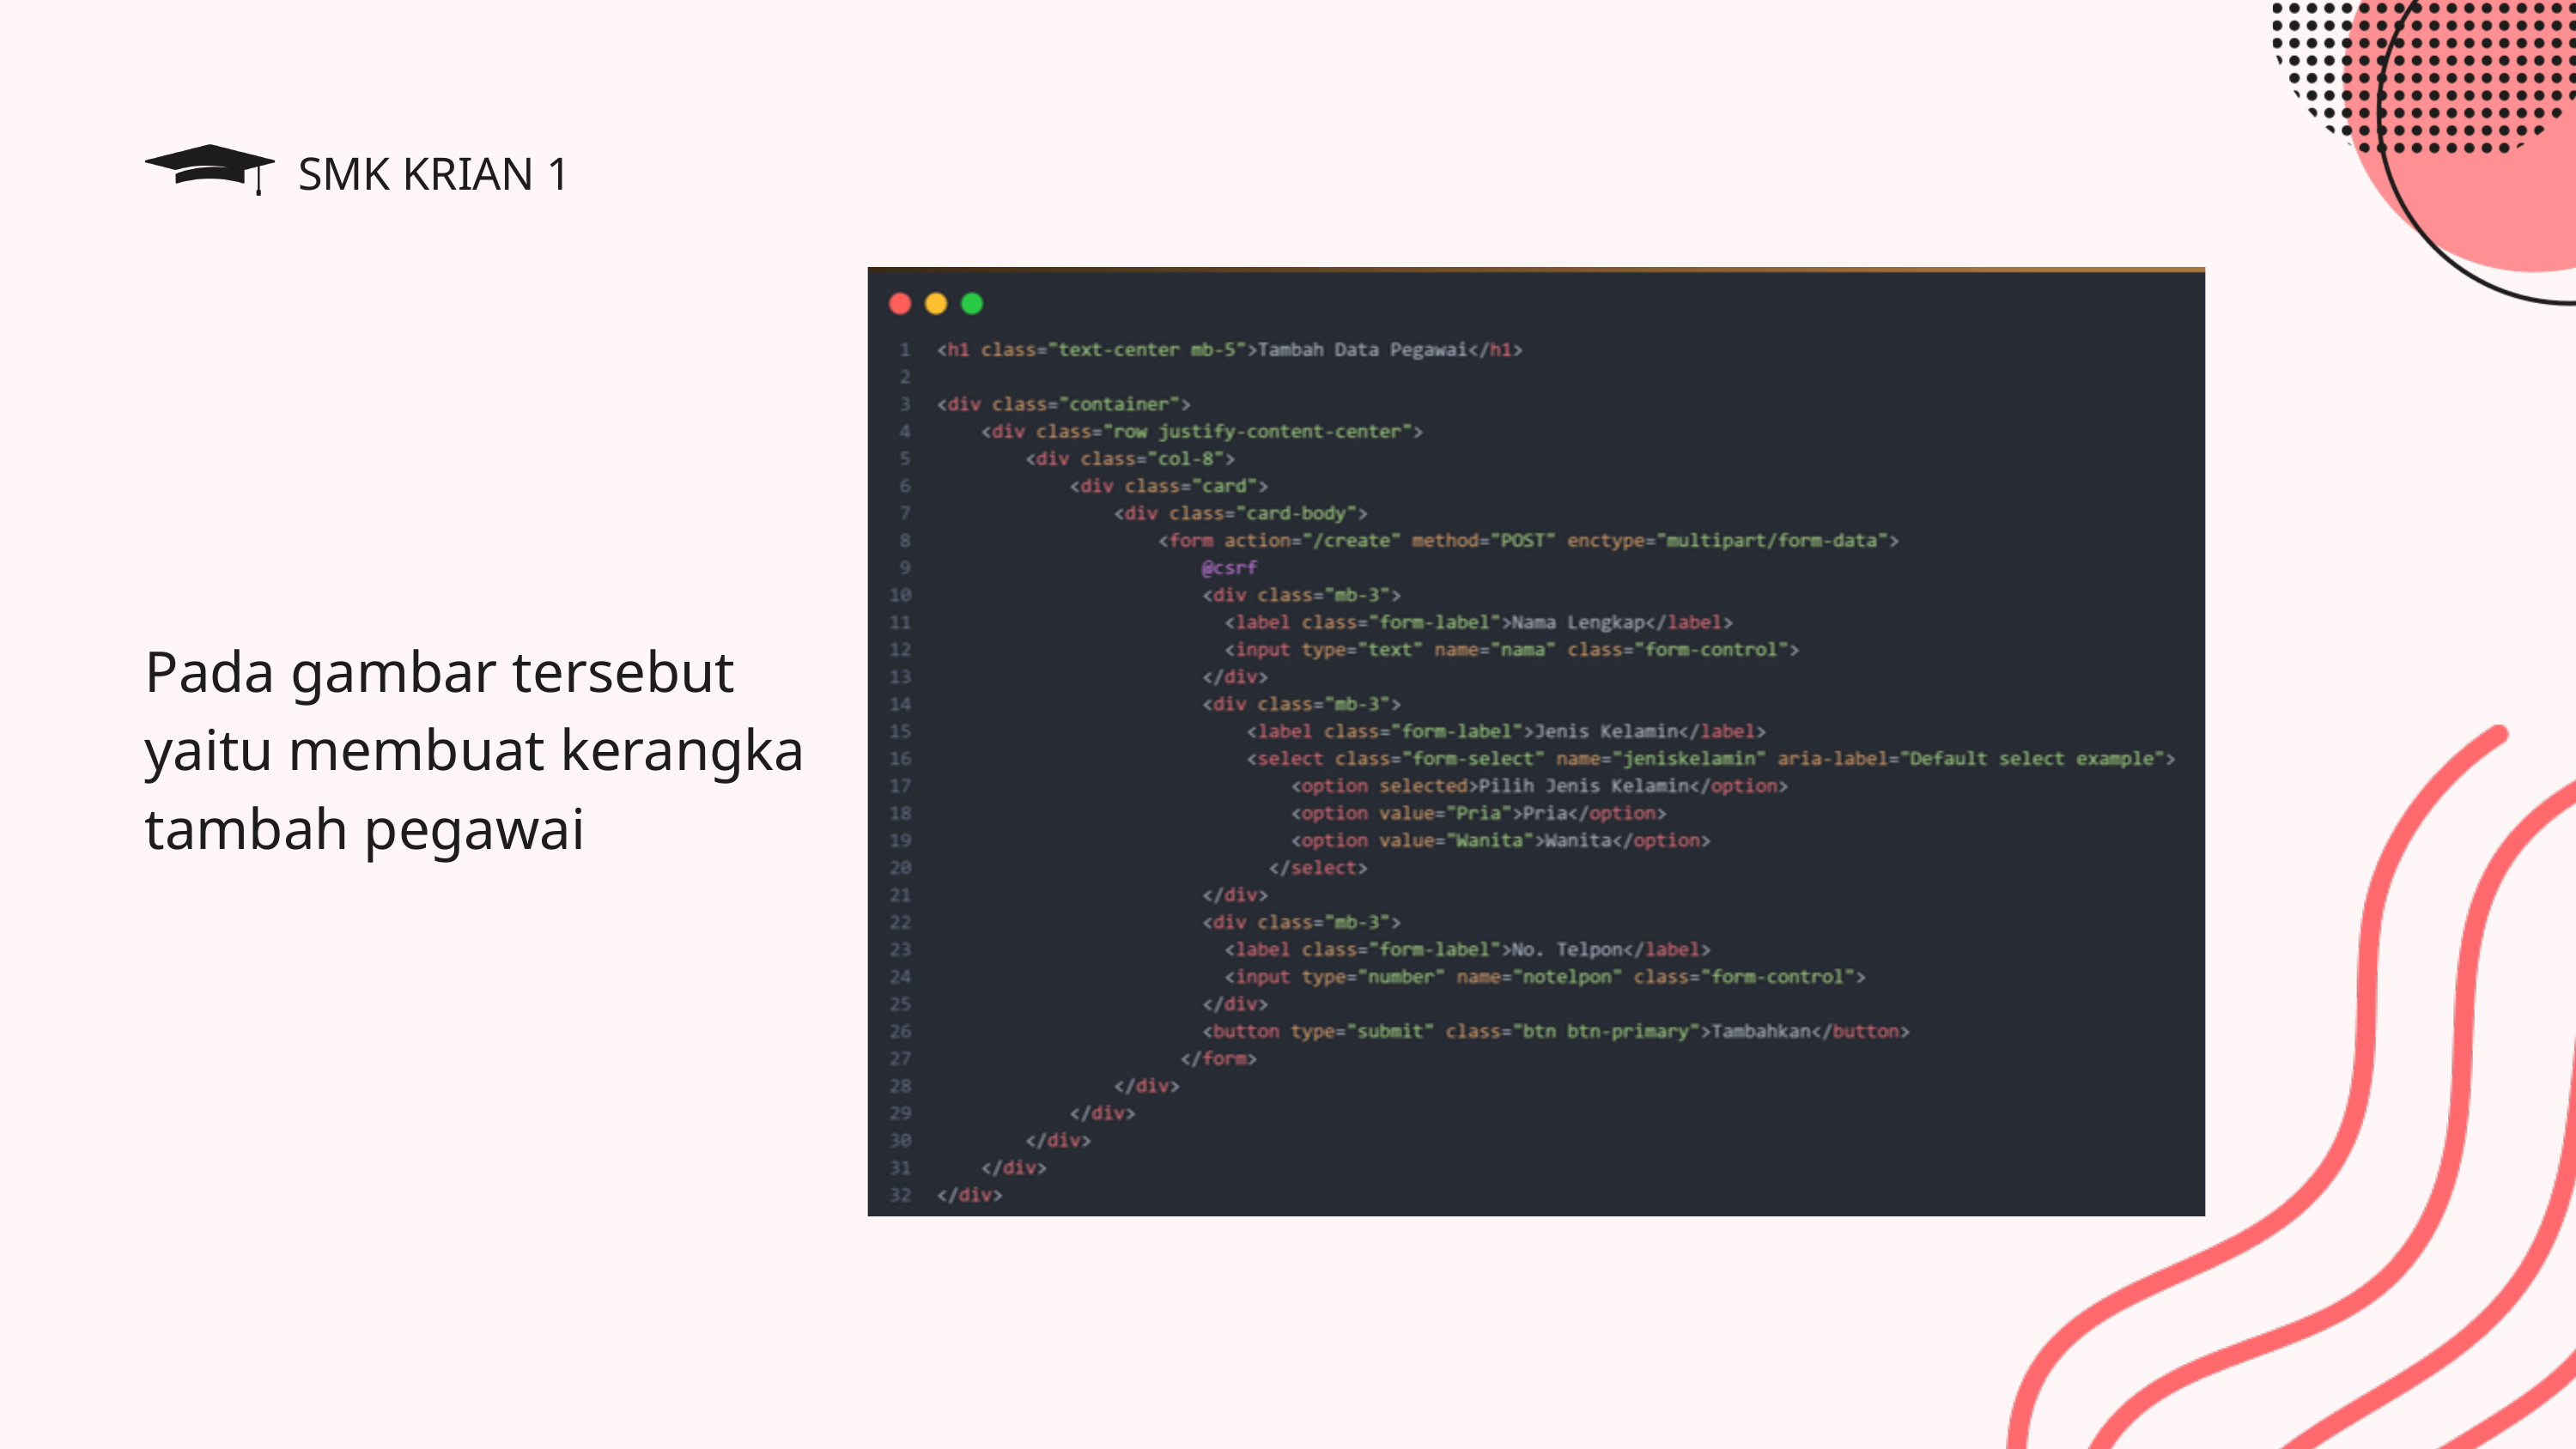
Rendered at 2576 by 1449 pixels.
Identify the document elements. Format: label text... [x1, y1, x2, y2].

text_box Pada gambar tersebut yaitu membuat kerangka tambah pegawai [144, 624, 852, 861]
text_box [144, 144, 276, 197]
text_box [867, 267, 2206, 1216]
text_box SMK KRIAN 1 [298, 136, 954, 200]
text_box [2272, 0, 2576, 306]
text_box [2005, 724, 2576, 1449]
